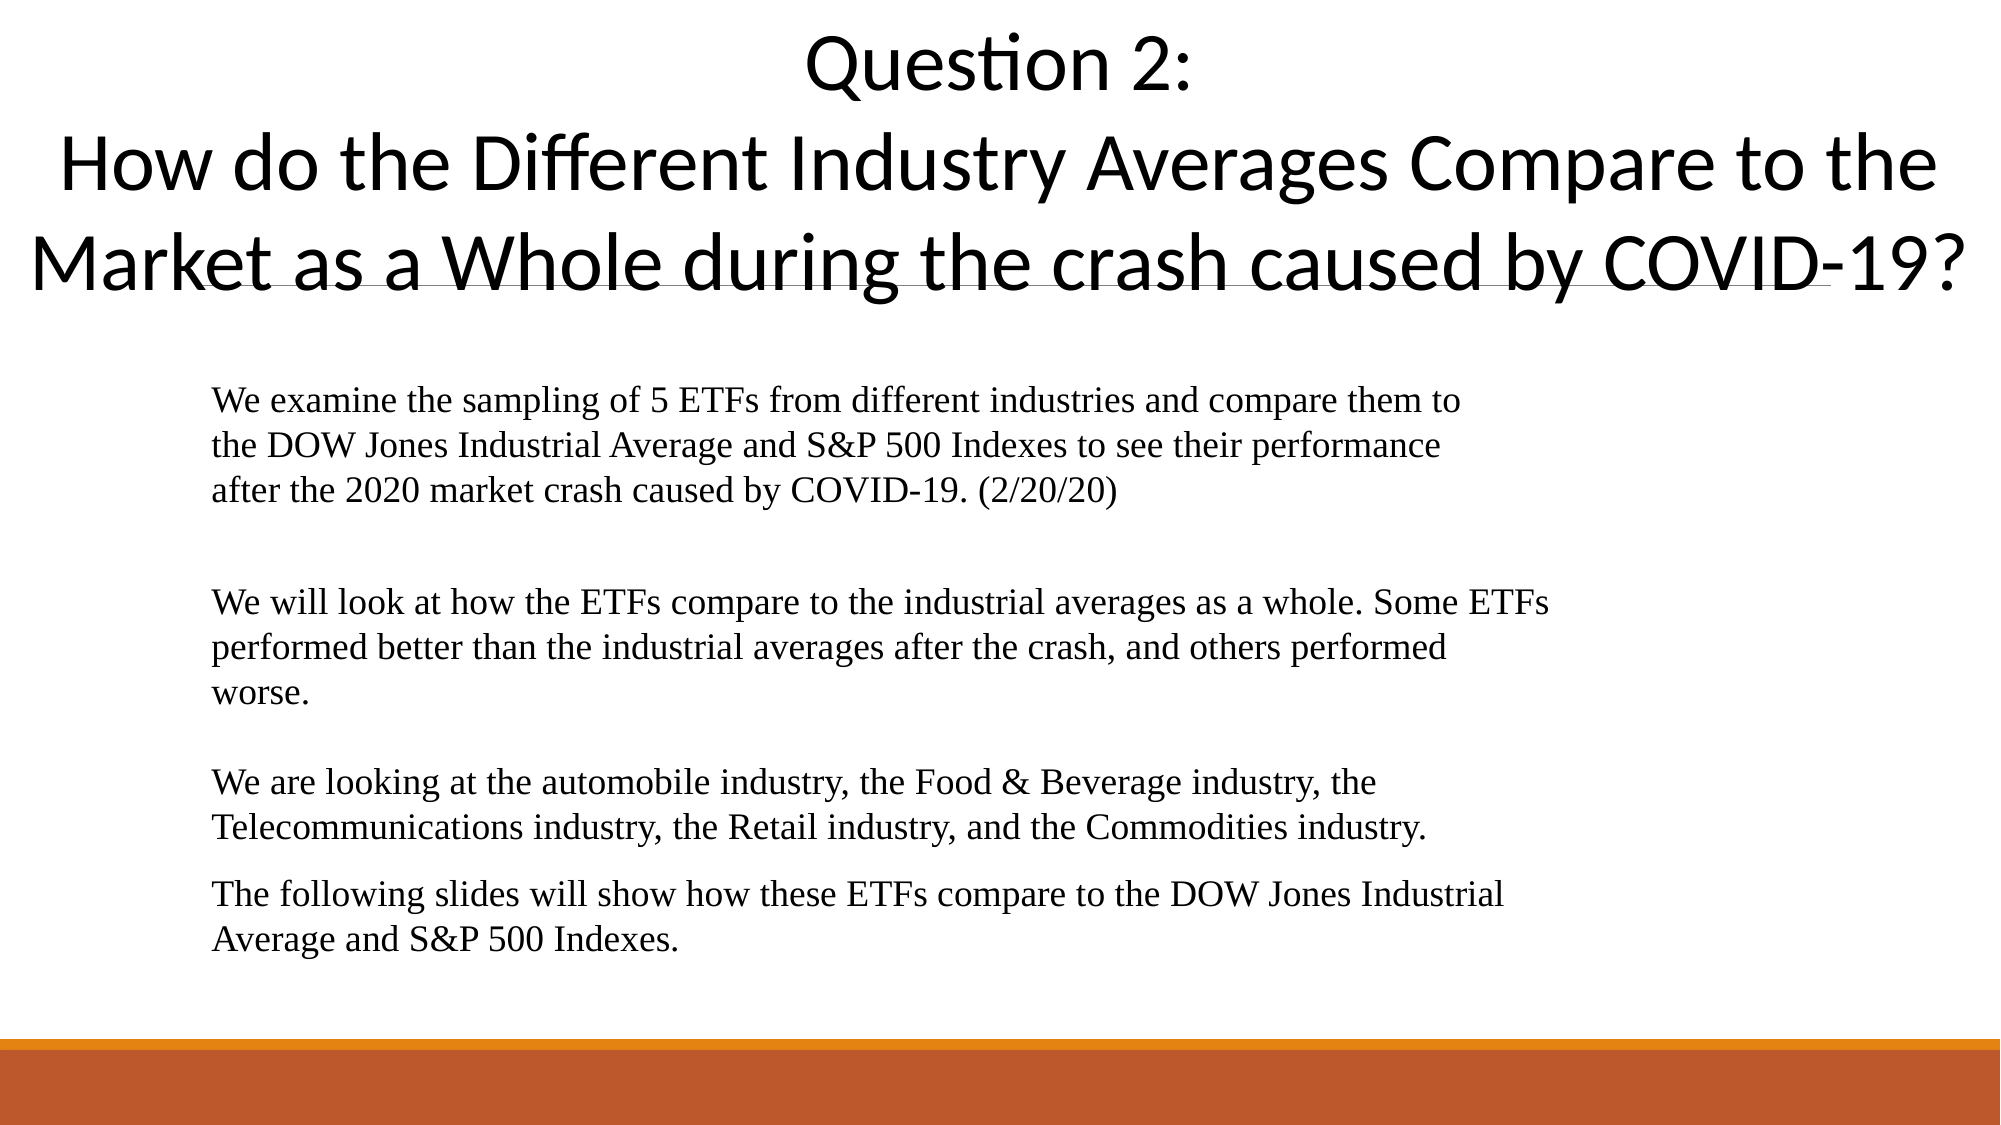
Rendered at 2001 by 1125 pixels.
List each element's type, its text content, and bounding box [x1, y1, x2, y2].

text_box The following slides will show how these ETFs compare to the DOW Jones Industrial Average and S&P 500 Indexes. [196, 861, 1576, 967]
text_box We will look at how the ETFs compare to the industrial averages as a whole. Some ETFs performed better than the industrial averages after the crash, and others performed worse. We are looking at the automobile industry, the Food & Beverage industry, the Telecommunications industry, the Retail industry, and the Commodities industry. [196, 569, 1569, 855]
text_box We examine the sampling of 5 ETFs from different industries and compare them to the DOW Jones Industrial Average and S&P 500 Indexes to see their performance after the 2020 market crash caused by COVID-19. (2/20/20) [196, 367, 1520, 518]
text_box Question 2: How do the Different Industry Averages Compare to the Market as a Whole during the crash caused by COVID-19? [0, 0, 2000, 315]
